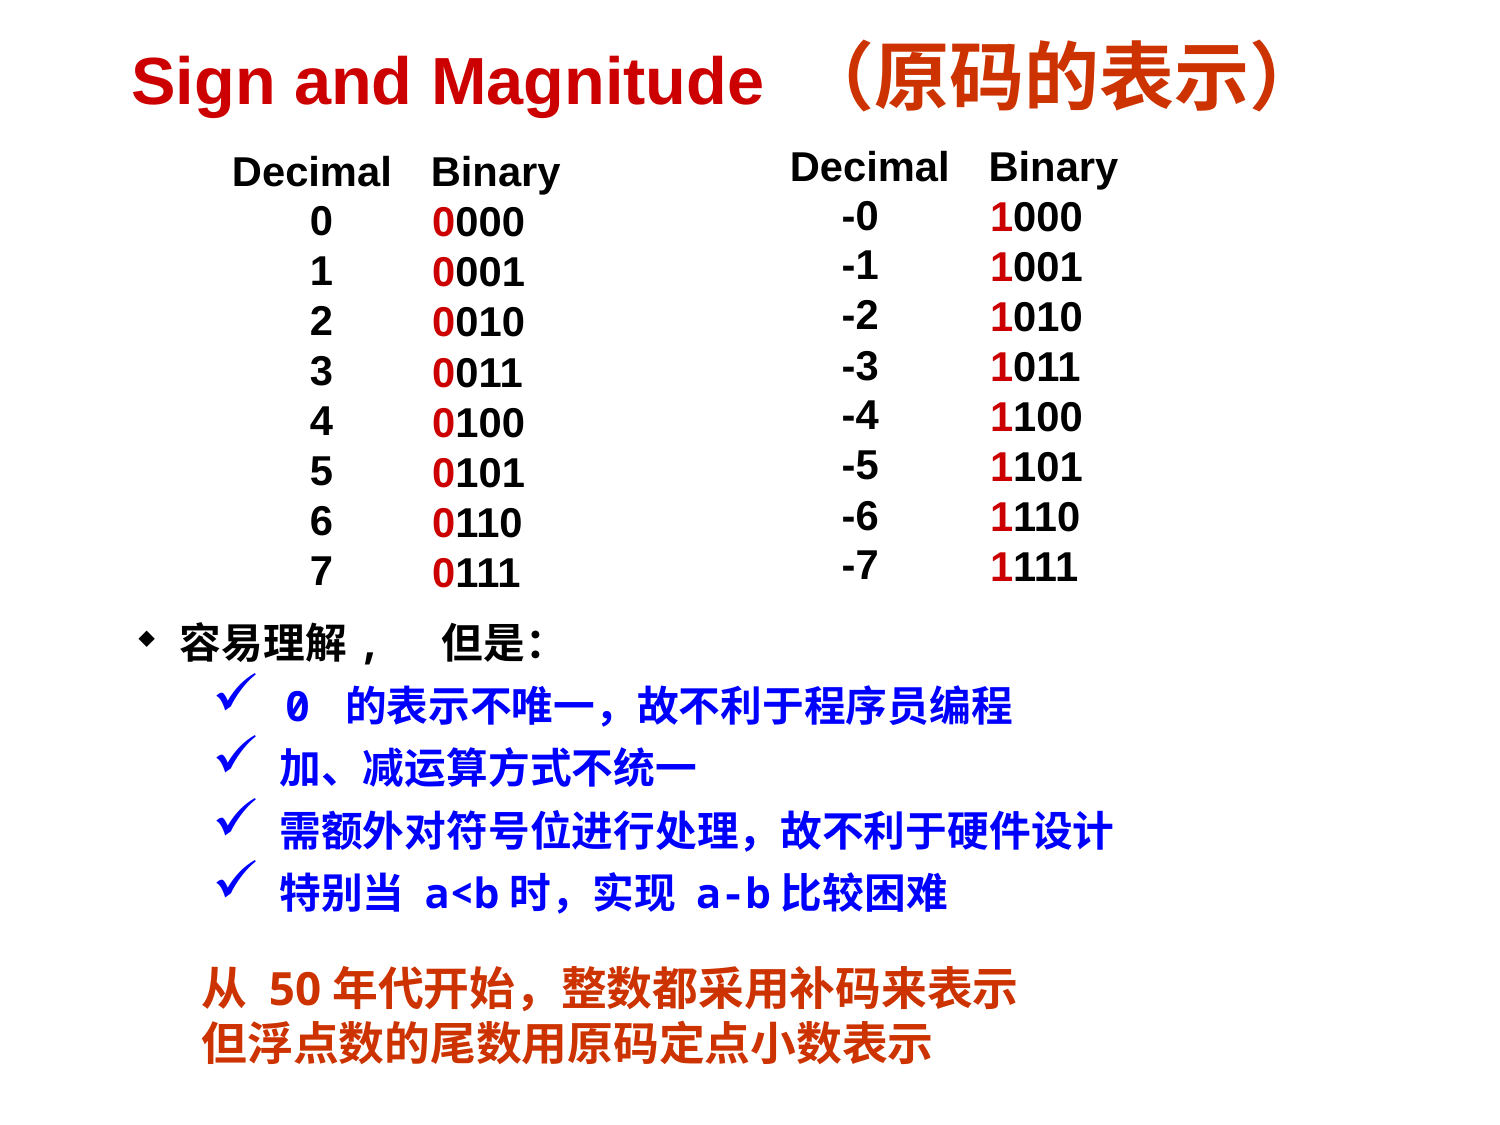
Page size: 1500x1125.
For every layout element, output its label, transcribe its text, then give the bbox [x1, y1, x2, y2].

text_box -0 -1 -2 -3 -4 -5 -6 -7 [826, 180, 935, 596]
text_box 1000 1001 1010 1011 1100 1101 1110 1111 [975, 182, 1098, 598]
text_box 容易理解, 但是： 0 的表示不唯一，故不利于程序员编程 加、减运算方式不统一 需额外对符号位进行处理，故不利于硬件设计 特别当 a<b时，实现 a-b比较困难 [122, 609, 1373, 925]
title Sign and Magnitude （原码的表示） [32, 37, 1405, 235]
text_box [216, 137, 576, 603]
text_box Binary [975, 132, 1134, 197]
text_box 从 50年代开始，整数都采用补码来表示 但浮点数的尾数用原码定点小数表示 [186, 952, 1257, 1077]
text_box Decimal [774, 132, 975, 197]
